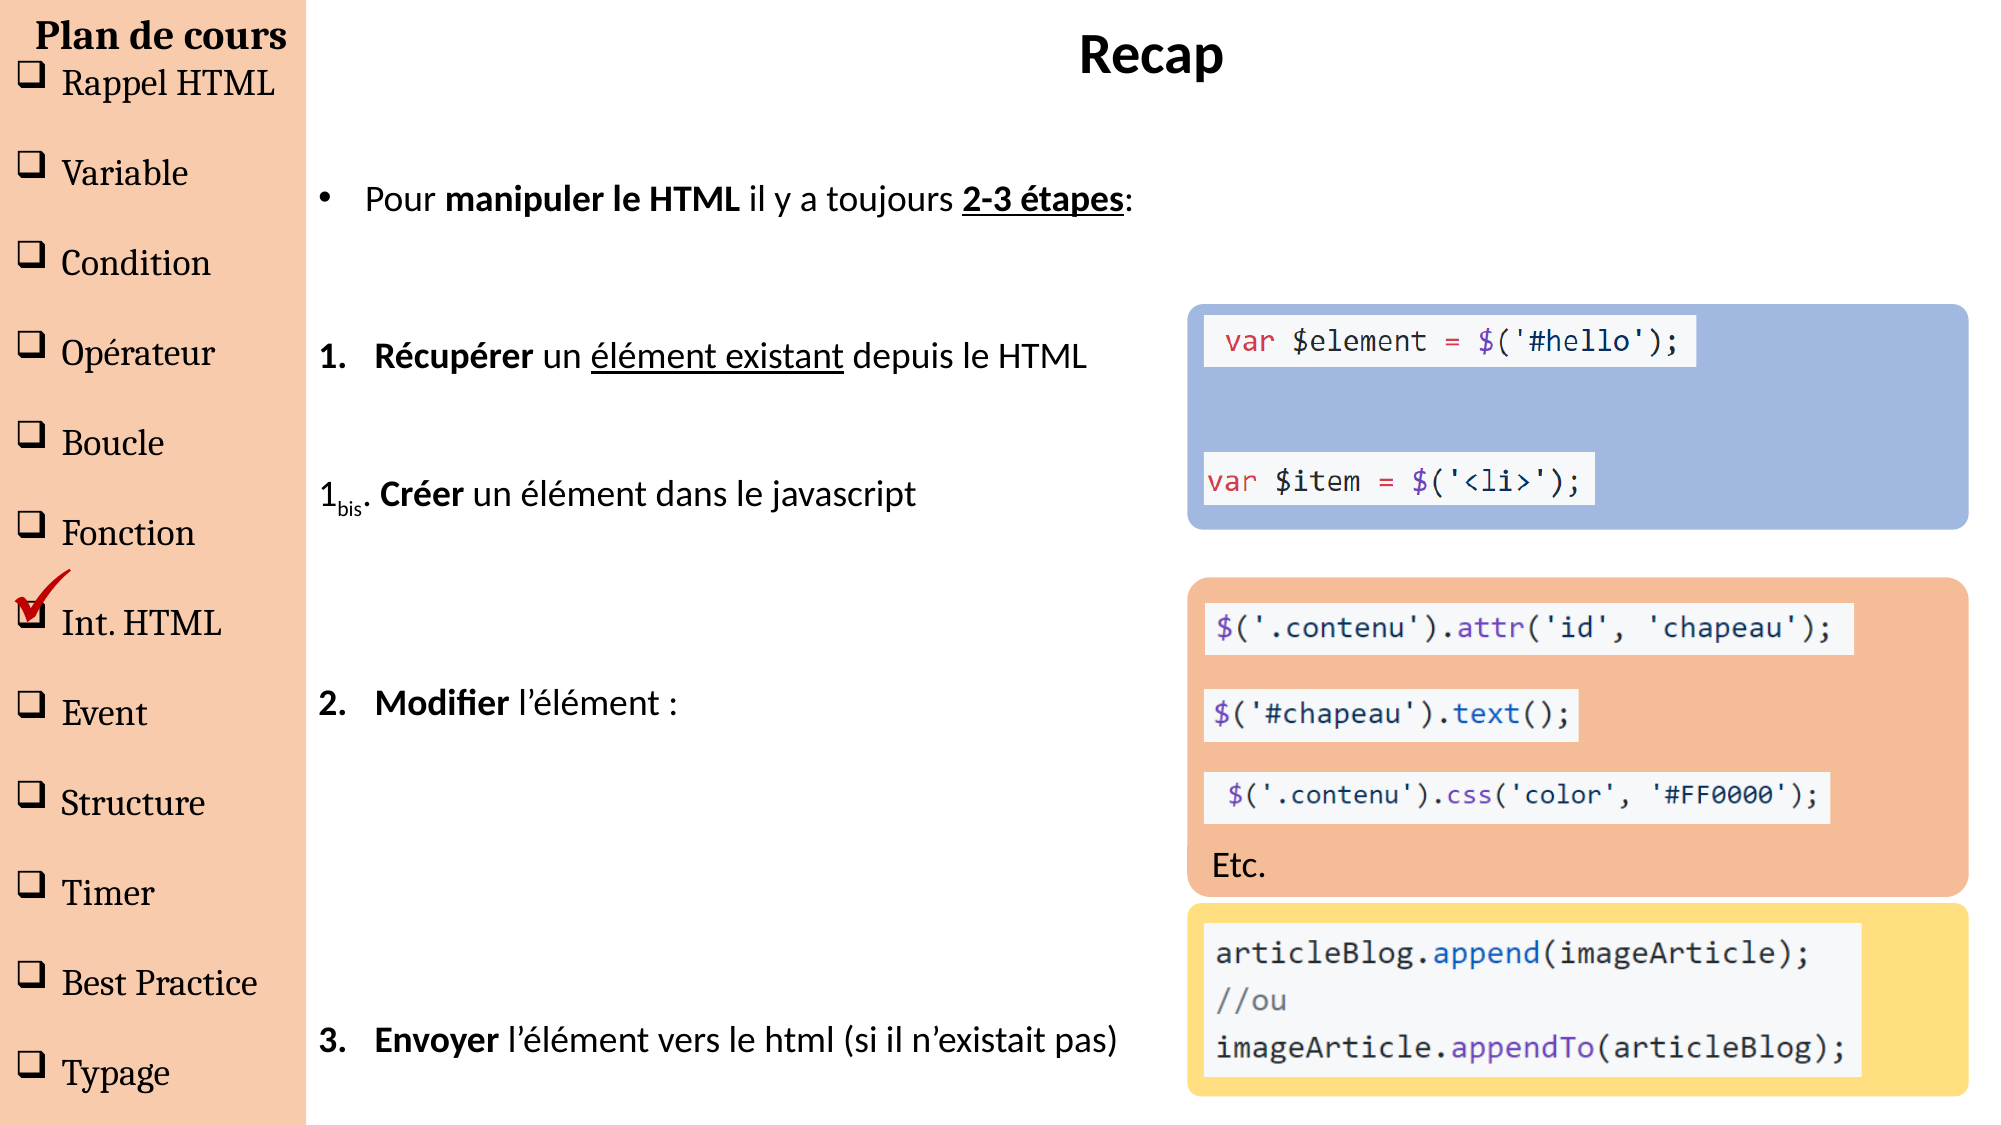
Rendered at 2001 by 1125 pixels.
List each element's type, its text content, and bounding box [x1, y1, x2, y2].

text_box [1187, 577, 1969, 897]
text_box Etc. [1197, 832, 1470, 893]
picture [1203, 315, 1697, 367]
picture [1197, 603, 1855, 655]
text_box [1187, 903, 1969, 1097]
picture [1203, 923, 1862, 1077]
picture [1203, 689, 1579, 742]
text_box [1187, 304, 1969, 530]
picture [1203, 452, 1595, 505]
text_box Recap [303, 7, 2000, 93]
text_box [0, 556, 203, 672]
picture [1203, 772, 1831, 824]
text_box Pour manipuler le HTML il y a toujours 2-3 étapes: Récupérer un élément existant depuis le HTML 1bis. Créer un élément dans le javascript Modifier l’élément : Envoyer l’élément vers le html (si il n’existait pas) [303, 166, 1182, 1068]
